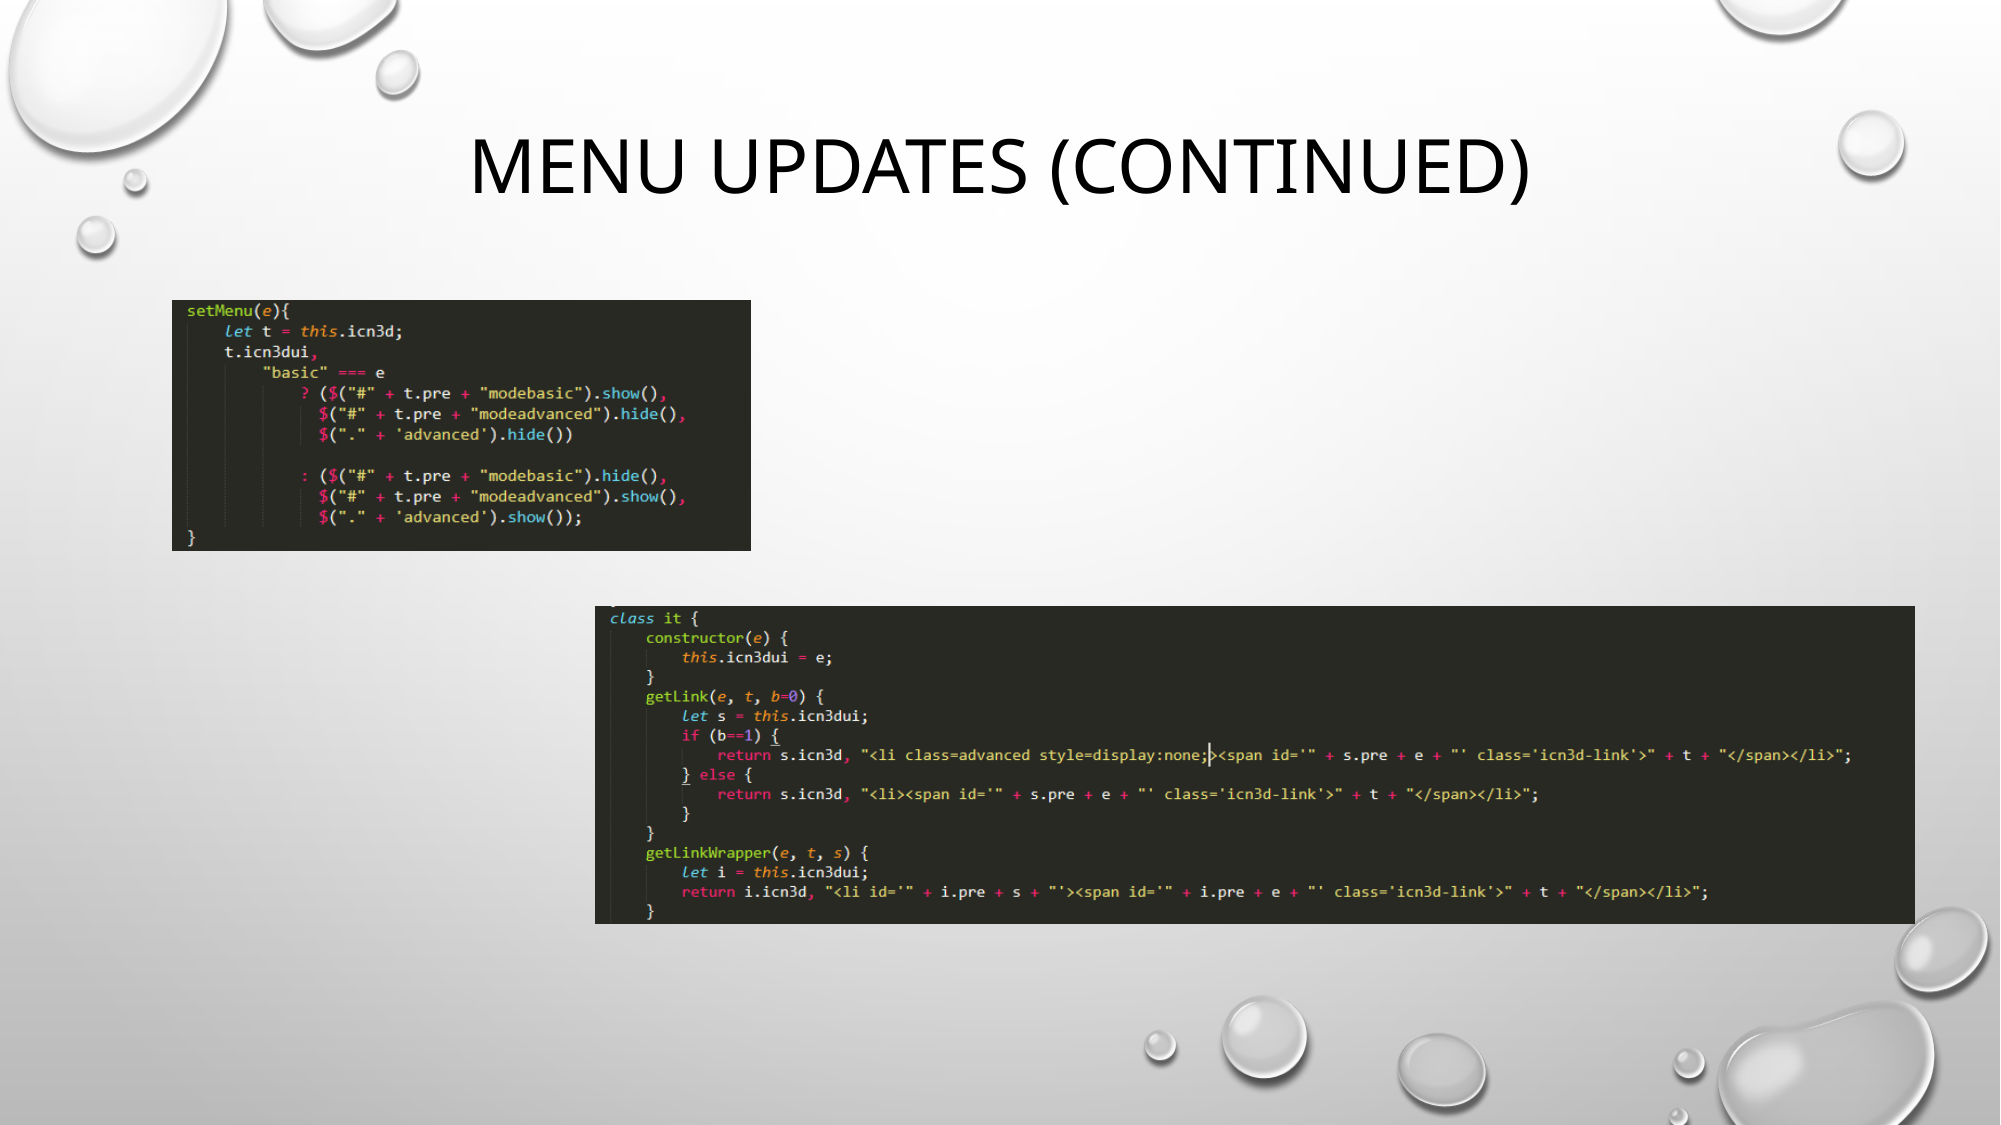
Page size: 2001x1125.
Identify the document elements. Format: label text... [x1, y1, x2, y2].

title Menu Updates (Continued) [149, 38, 1851, 301]
picture [0, 0, 2000, 1125]
